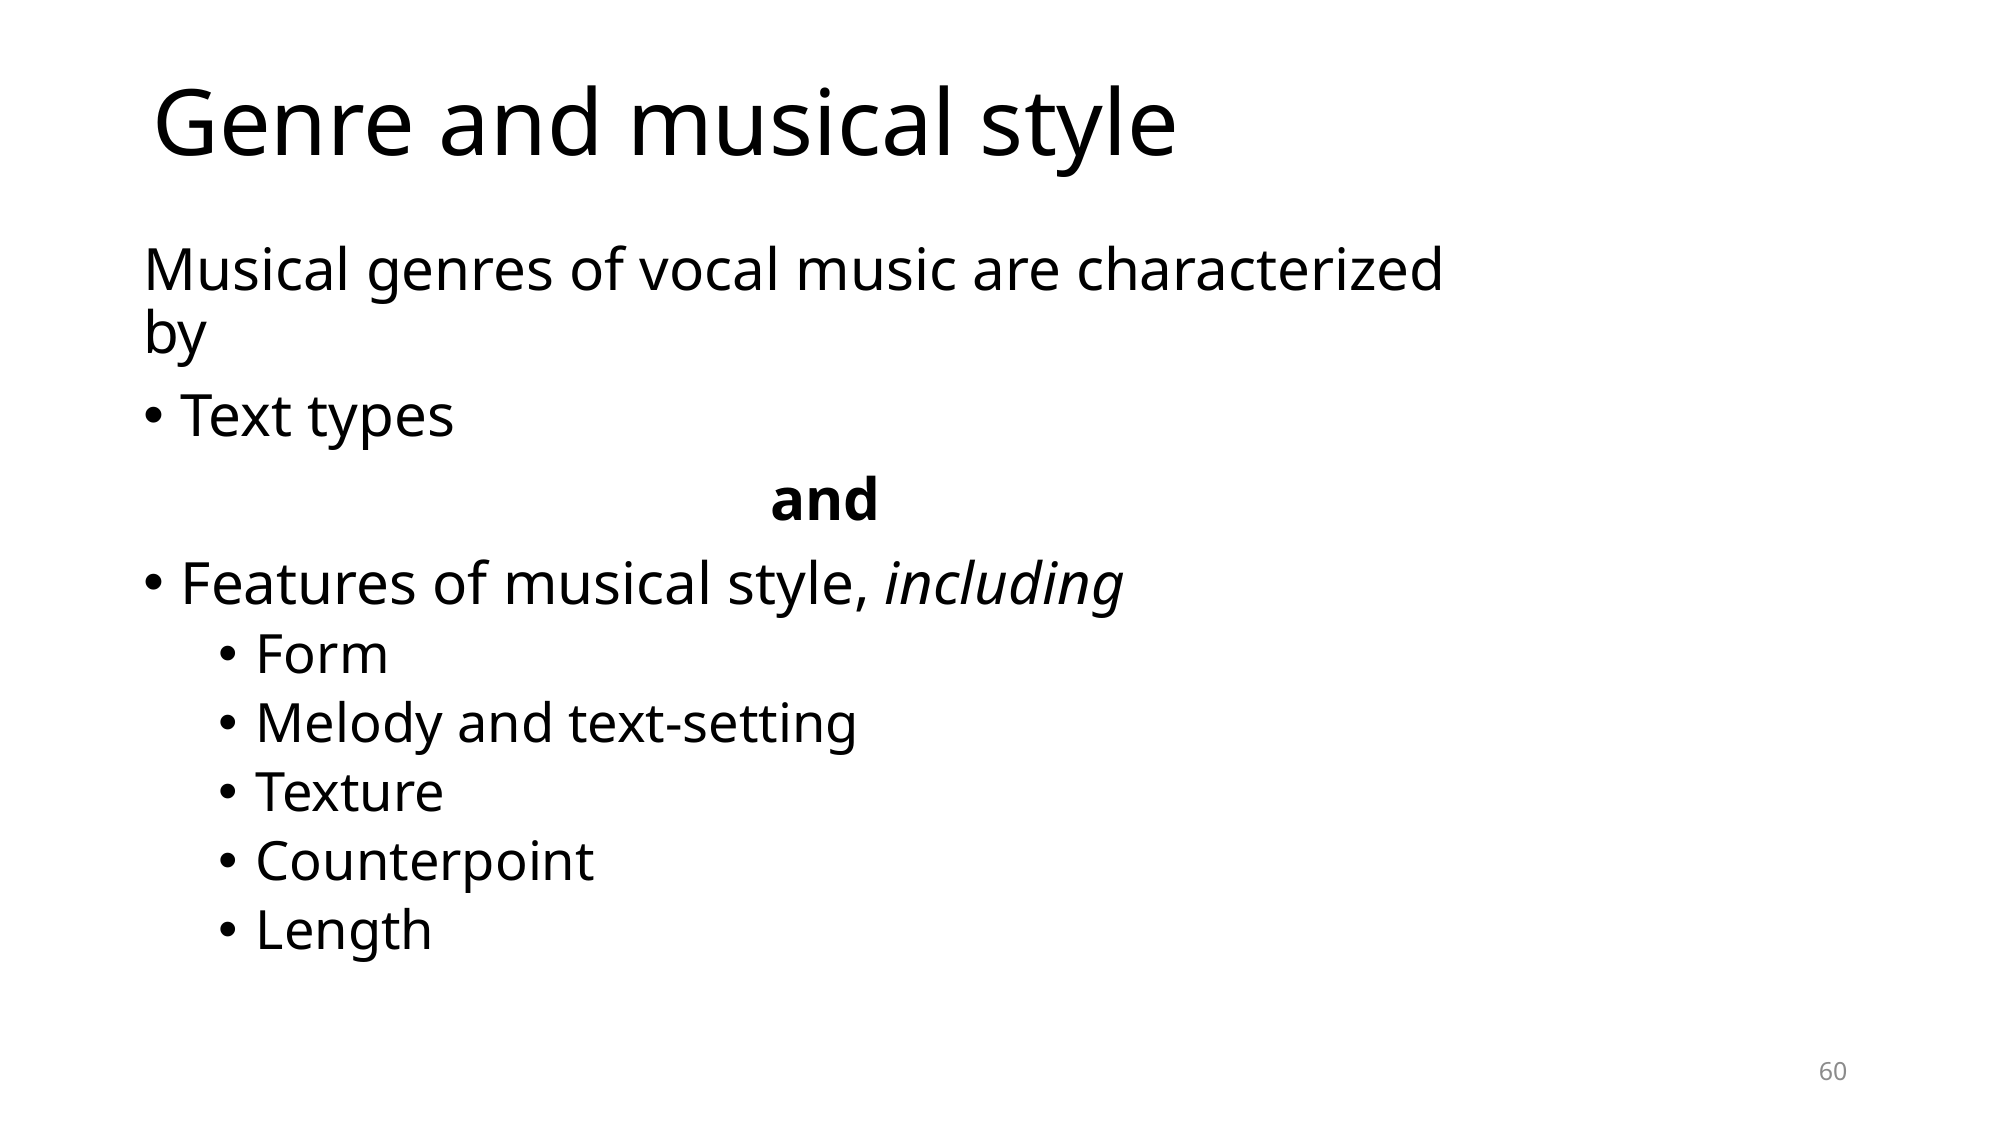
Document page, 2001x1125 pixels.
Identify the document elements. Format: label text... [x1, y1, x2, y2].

list Musical genres of vocal music are characterized by Text types and Features of musical style, including Form Melody and text-setting Texture Counterpoint Length [128, 232, 1522, 1102]
slide_number 60 [1412, 1042, 1863, 1103]
title Genre and musical style [137, 59, 1863, 191]
